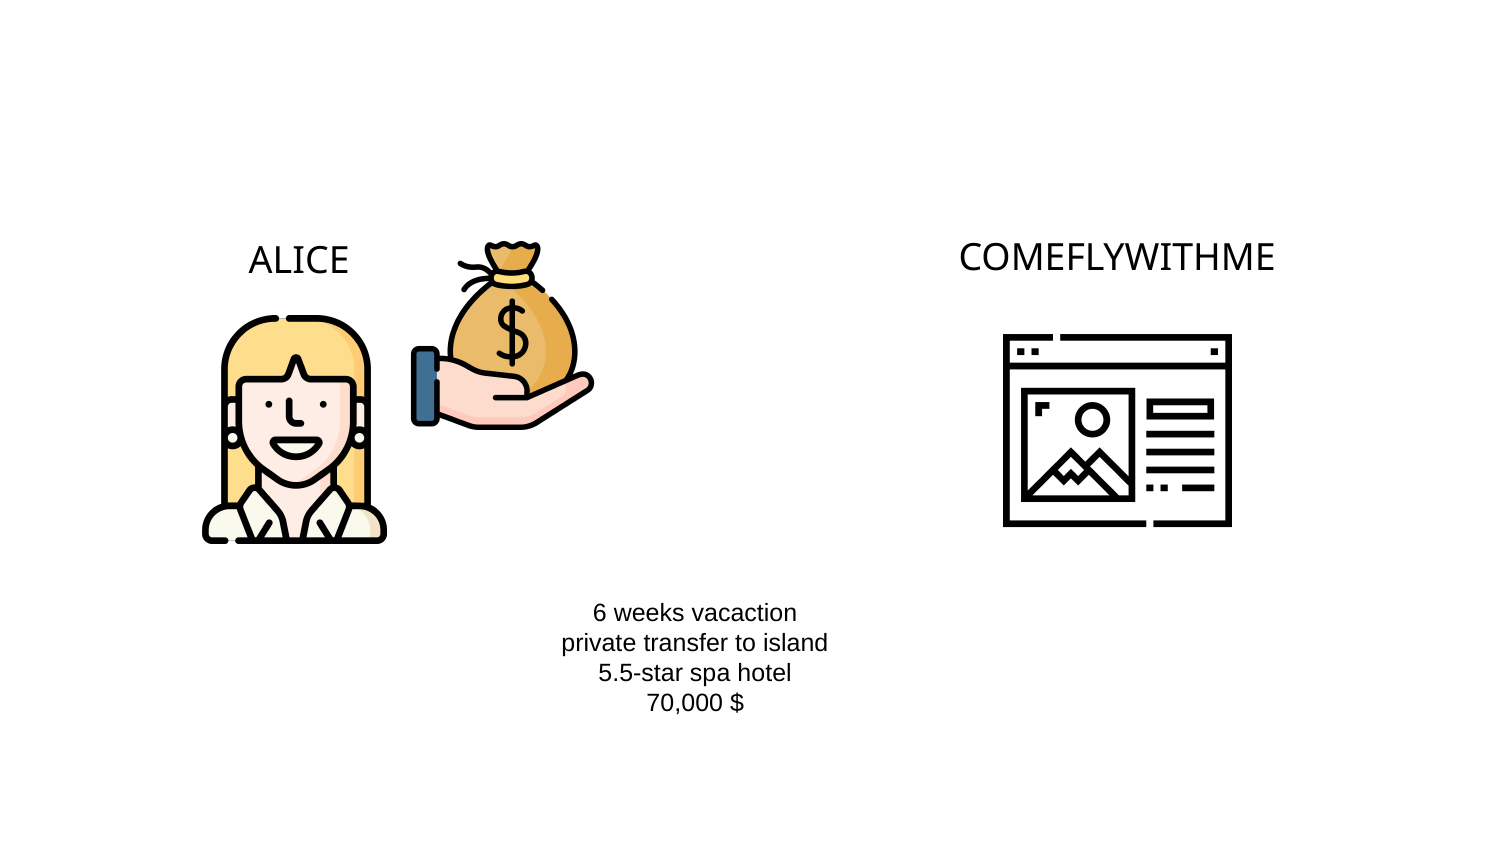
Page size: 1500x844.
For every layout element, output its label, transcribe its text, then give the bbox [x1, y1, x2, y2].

text_box 6 weeks vacaction private transfer to island 5.5-star spa hotel 70,000 $ [546, 589, 845, 724]
picture [180, 241, 597, 544]
text_box ALICE [59, 198, 540, 319]
picture [1002, 316, 1232, 546]
title COMEFLYWITHME [877, 195, 1358, 316]
